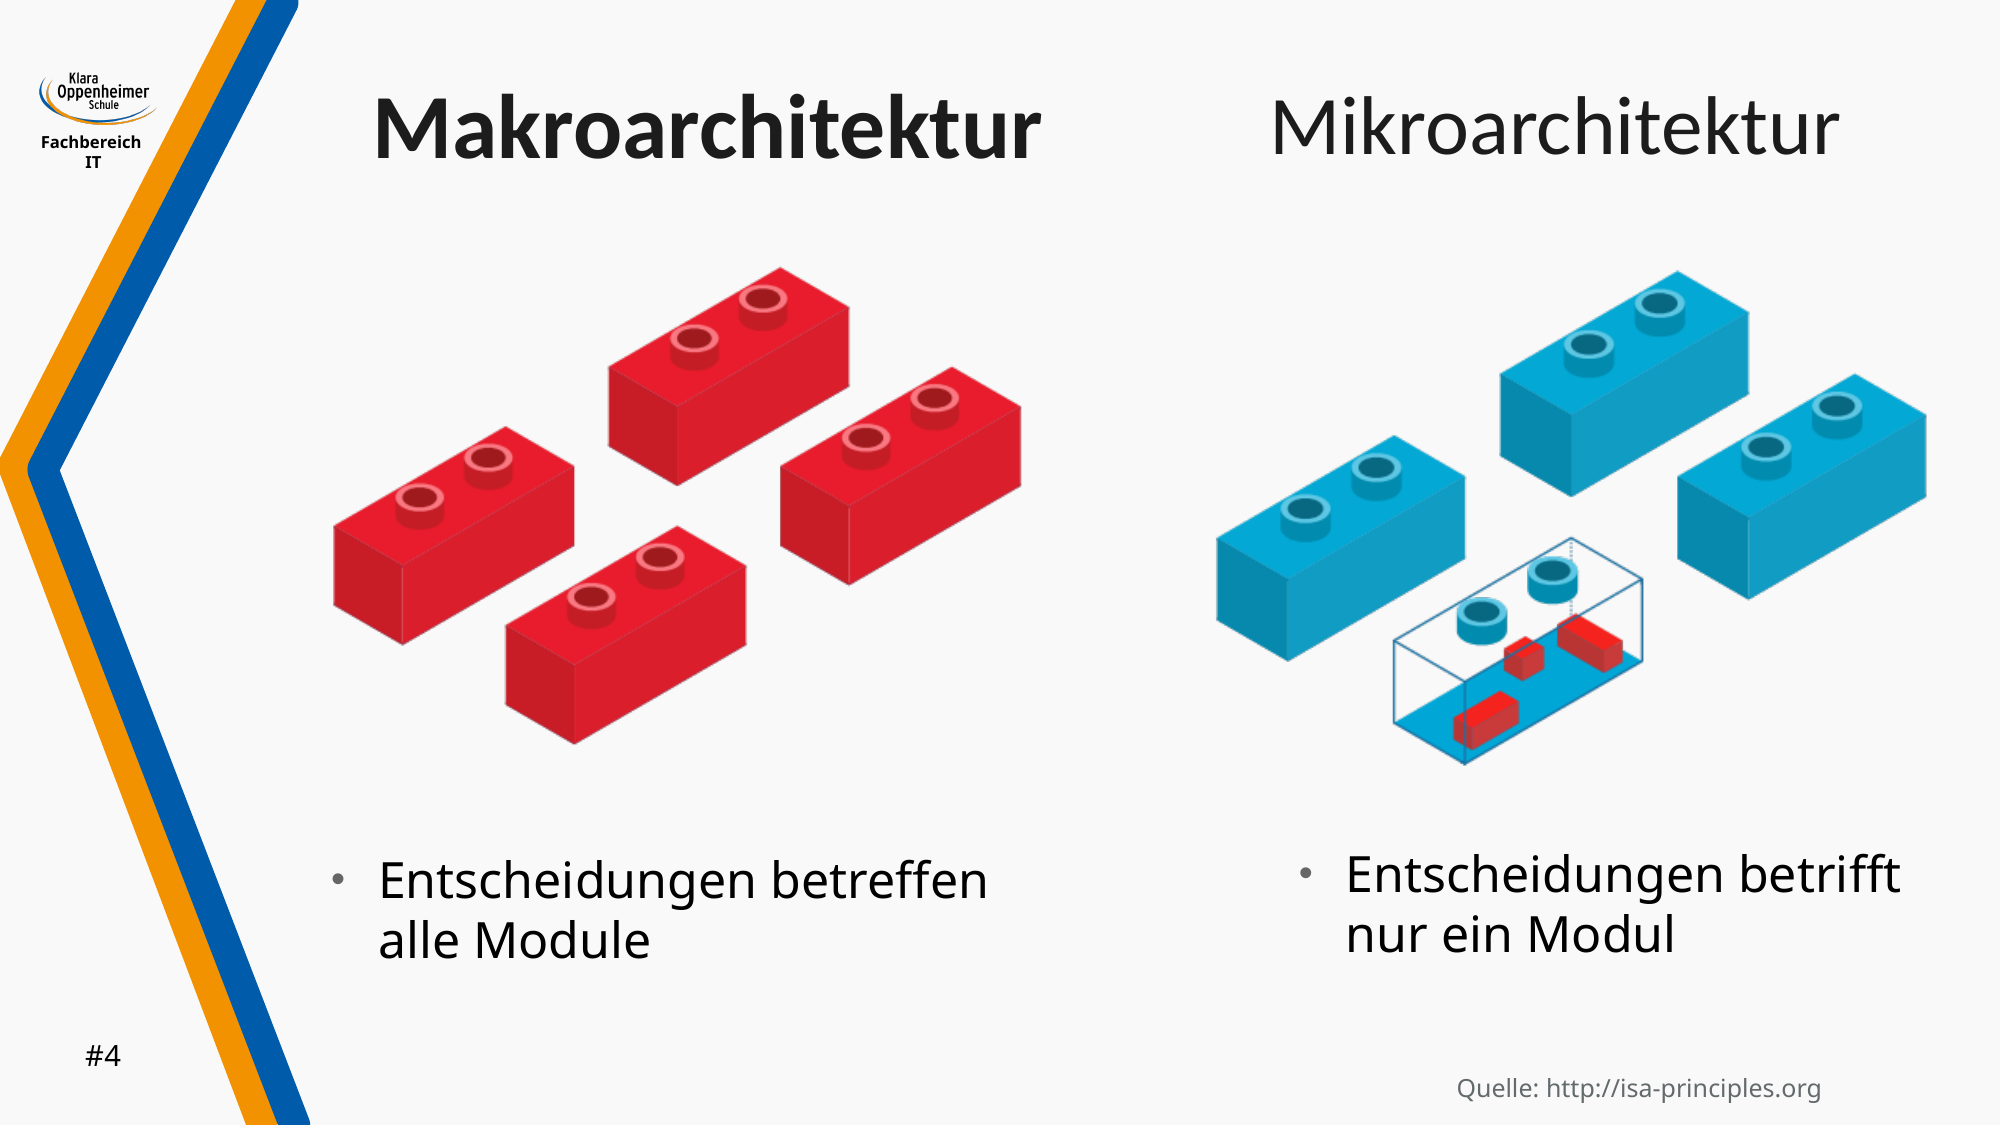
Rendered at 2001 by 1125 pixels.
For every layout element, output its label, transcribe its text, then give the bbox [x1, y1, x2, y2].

text_box Entscheidungen betrifft nur ein Modul [1284, 908, 1955, 1026]
text_box Makroarchitektur [357, 59, 1705, 129]
text_box Quelle: http://isa-principles.org [1360, 1064, 1977, 1115]
slide_number #4 [36, 1029, 171, 1090]
text_box Mikroarchitektur [1255, 63, 2000, 147]
text_box Entscheidungen betreffen alle Module [316, 901, 1091, 1125]
picture [39, 72, 157, 125]
picture [2, 129, 2000, 908]
